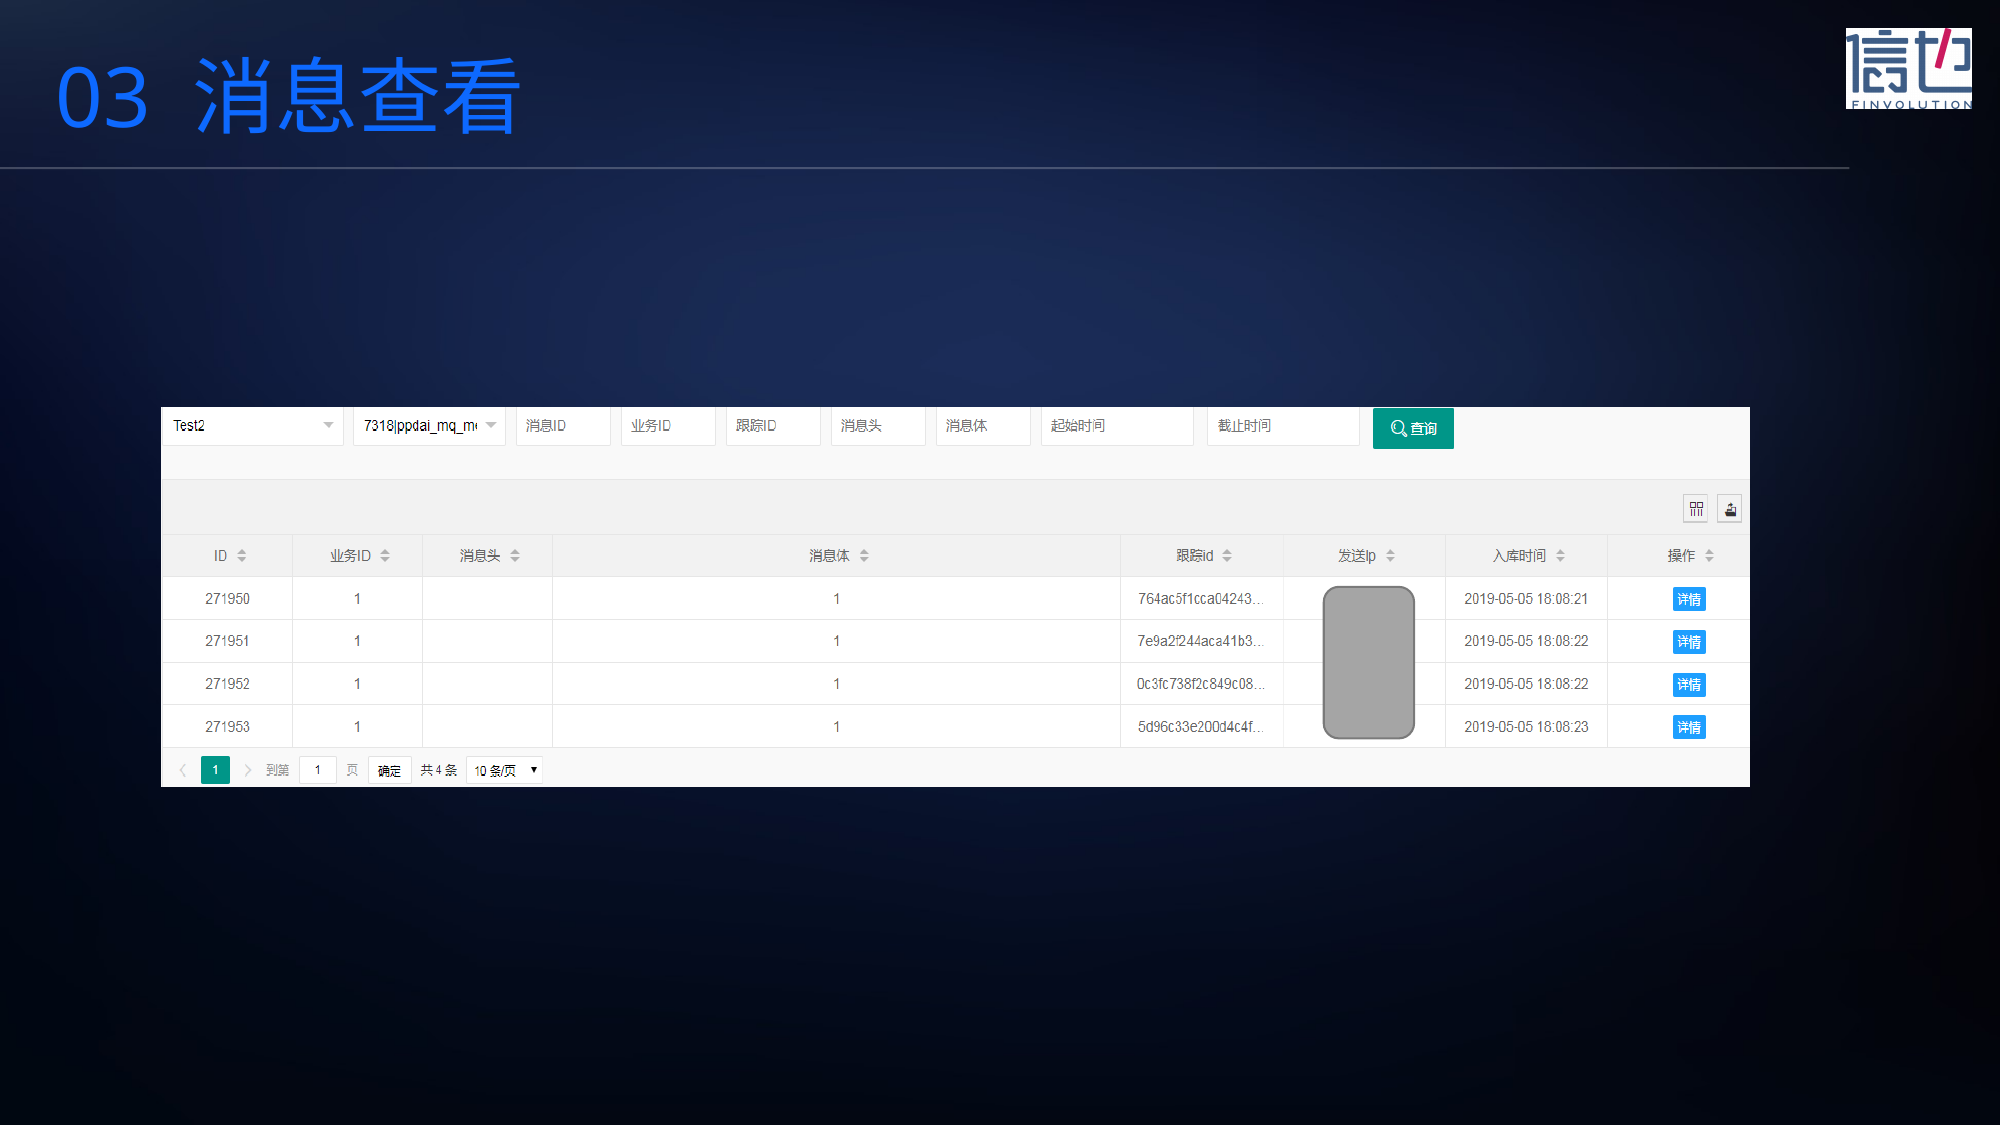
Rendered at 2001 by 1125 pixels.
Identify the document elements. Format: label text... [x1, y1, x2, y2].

picture [0, 0, 2000, 1125]
text_box 03 消息查看 [40, 37, 956, 152]
